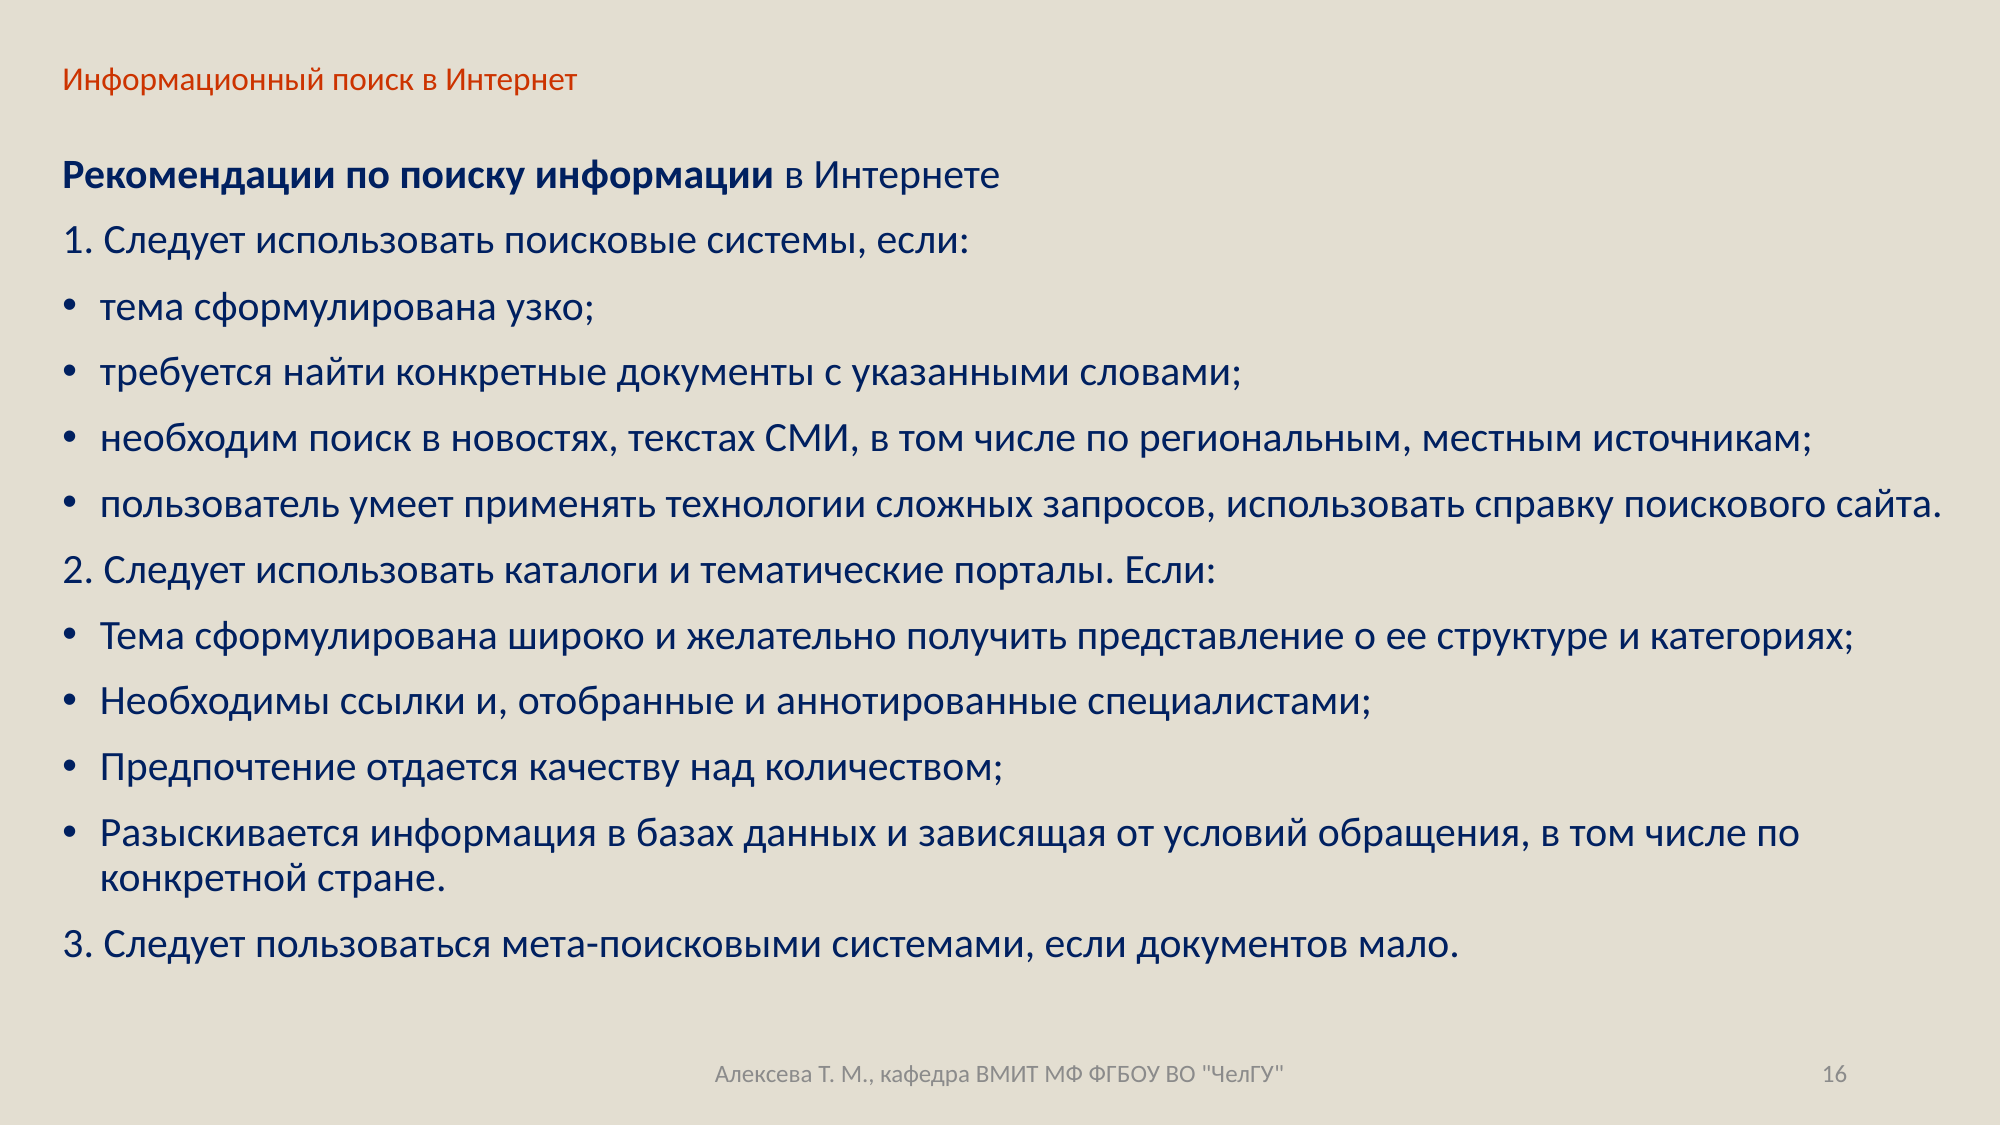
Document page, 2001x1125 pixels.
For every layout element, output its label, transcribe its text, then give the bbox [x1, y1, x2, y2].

text_box Информационный поиск в Интернет [47, 21, 1773, 145]
list Рекомендации по поиску информации в Интернете 1. Следует использовать поисковые системы, если: тема сформулирована узко; требуется найти конкретные документы с указанными словами; необходим поиск в новостях, текстах СМИ, в том числе по региональным, местным источникам; пользователь умеет применять технологии сложных запросов, использовать справку поискового сайта. 2. Следует использовать каталоги и тематические порталы. Если: Тема сформулирована широко и желательно получить представление о ее структуре и категориях; Необходимы ссылки и, отобранные и аннотированные специалистами; Предпочтение отдается качеству над количеством; Разыскивается информация в базах данных и зависящая от условий обращения, в том числе по конкретной стране. 3. Следует пользоваться мета-поисковыми системами, если документов мало. [47, 144, 1970, 1043]
footer Алексева Т. М., кафедра ВМИТ МФ ФГБОУ ВО "ЧелГУ" [662, 1042, 1338, 1103]
slide_number 16 [1412, 1042, 1863, 1103]
